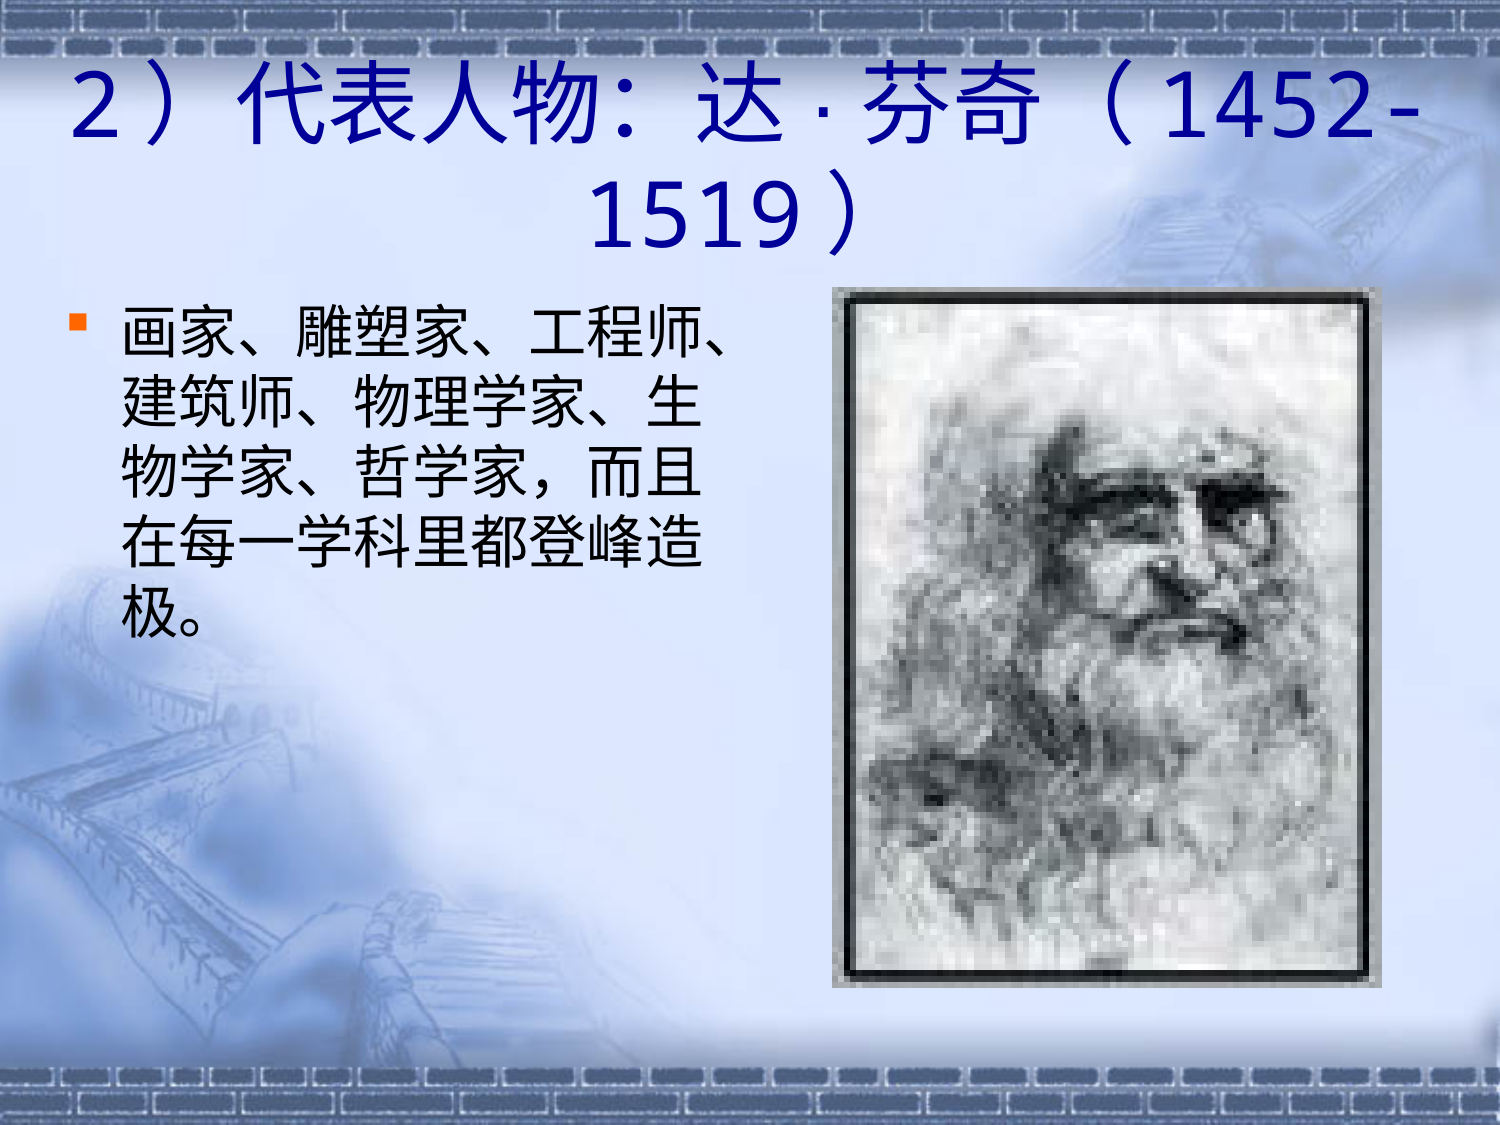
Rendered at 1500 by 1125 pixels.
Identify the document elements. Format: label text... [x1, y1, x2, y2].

title 2）代表人物：达·芬奇（1452-1519） [49, 62, 1451, 250]
picture [0, 0, 1500, 1125]
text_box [831, 287, 1382, 989]
list 画家、雕塑家、工程师、建筑师、物理学家、生物学家、哲学家，而且在每一学科里都登峰造极。 [49, 287, 737, 988]
